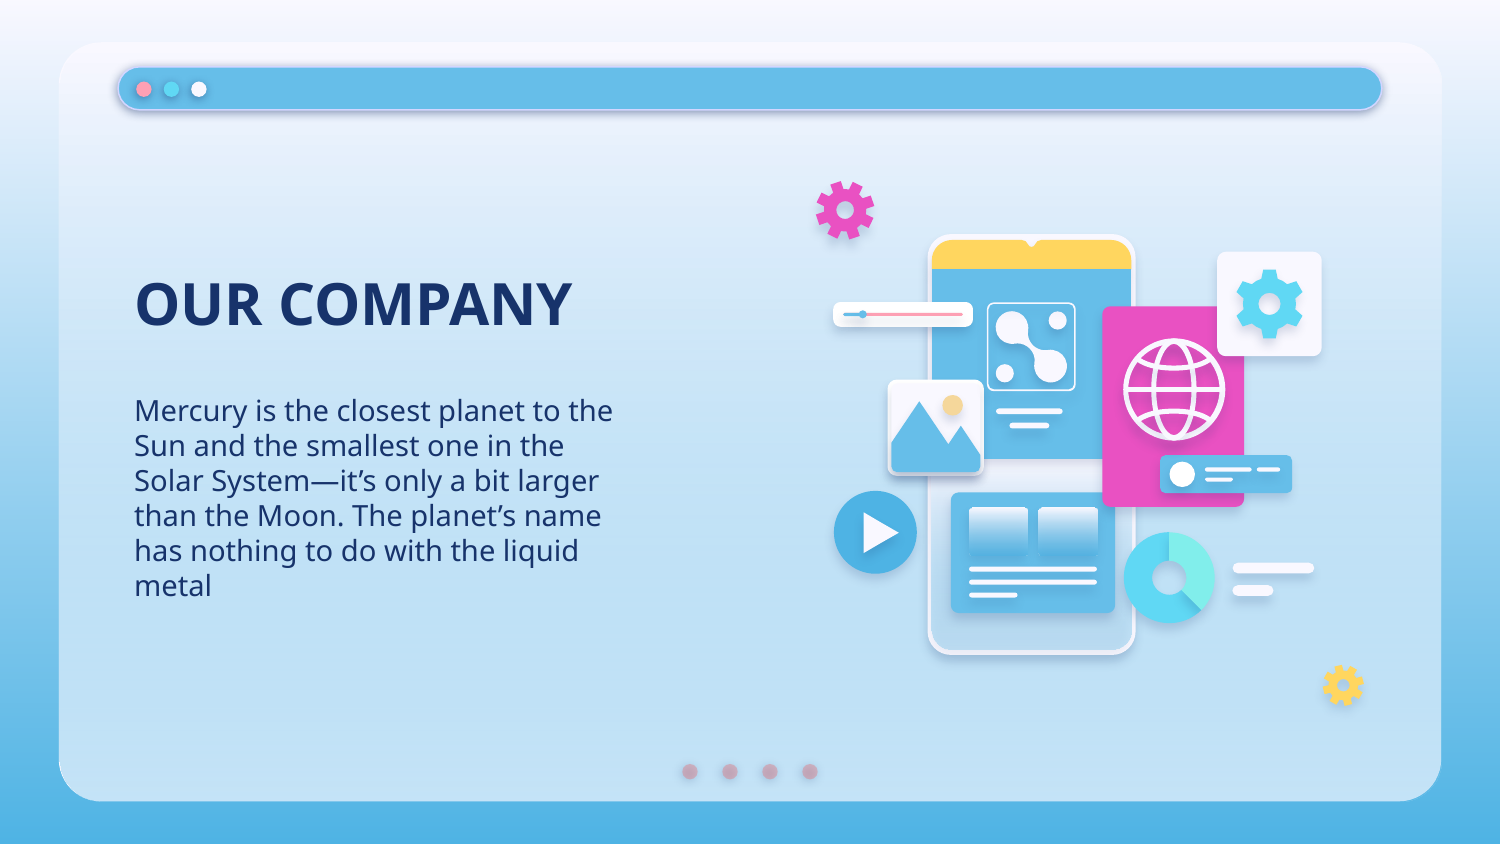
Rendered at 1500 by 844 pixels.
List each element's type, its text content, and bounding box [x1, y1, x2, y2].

text_box [1322, 664, 1364, 706]
text_box [815, 181, 875, 235]
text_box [832, 233, 1322, 656]
title OUR COMPANY [119, 226, 653, 376]
list Mercury is the closest planet to the Sun and the smallest one in the Solar System—it’s only a bit larger than the Moon. The planet’s name has nothing to do with the liquid metal [119, 376, 653, 619]
